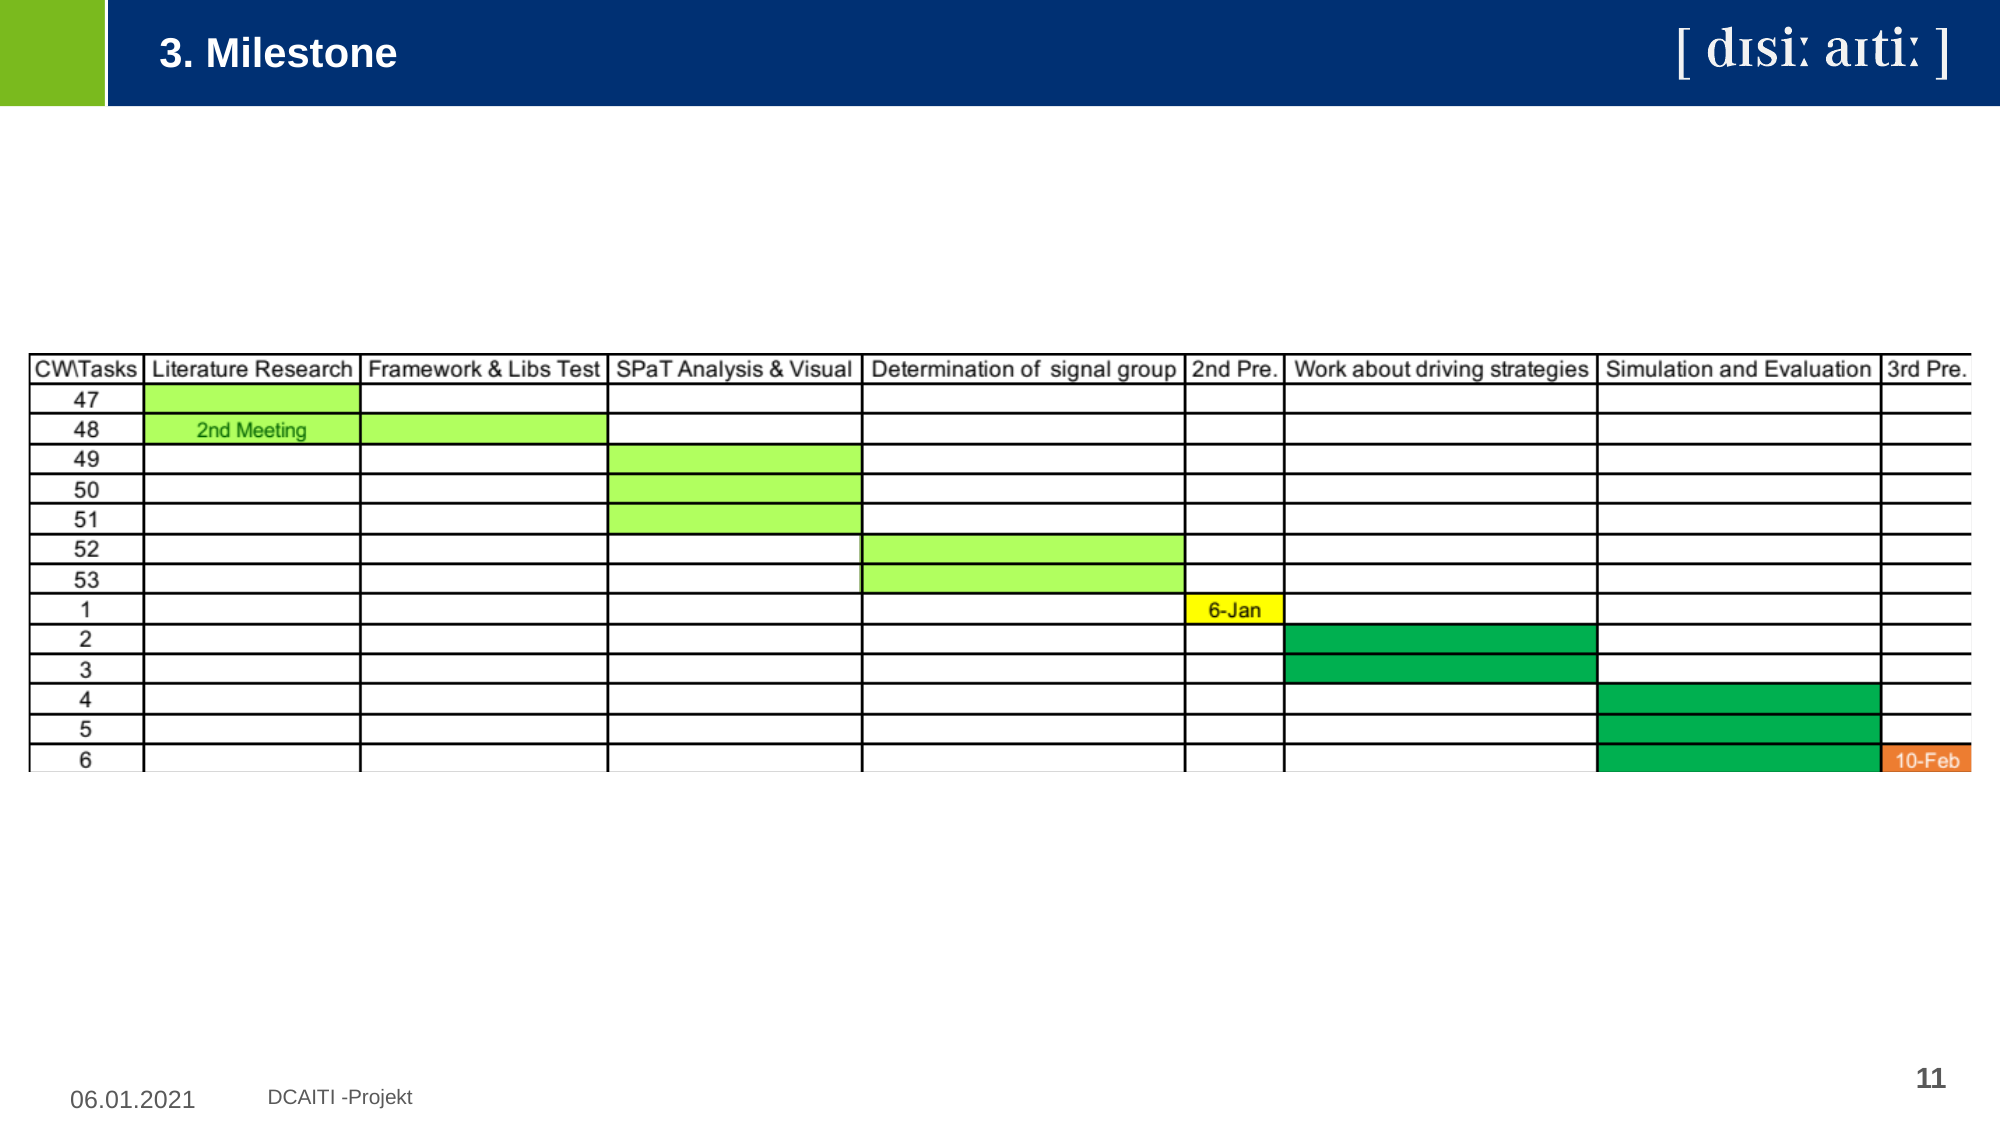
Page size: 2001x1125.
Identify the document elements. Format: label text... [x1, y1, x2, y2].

text_box DCAITI -Projekt [267, 1071, 1841, 1125]
picture [28, 353, 1972, 772]
text_box 06.01.2021 [52, 1071, 215, 1125]
text_box 3. Milestone [106, 0, 1628, 107]
text_box 11 [1850, 1022, 1947, 1125]
